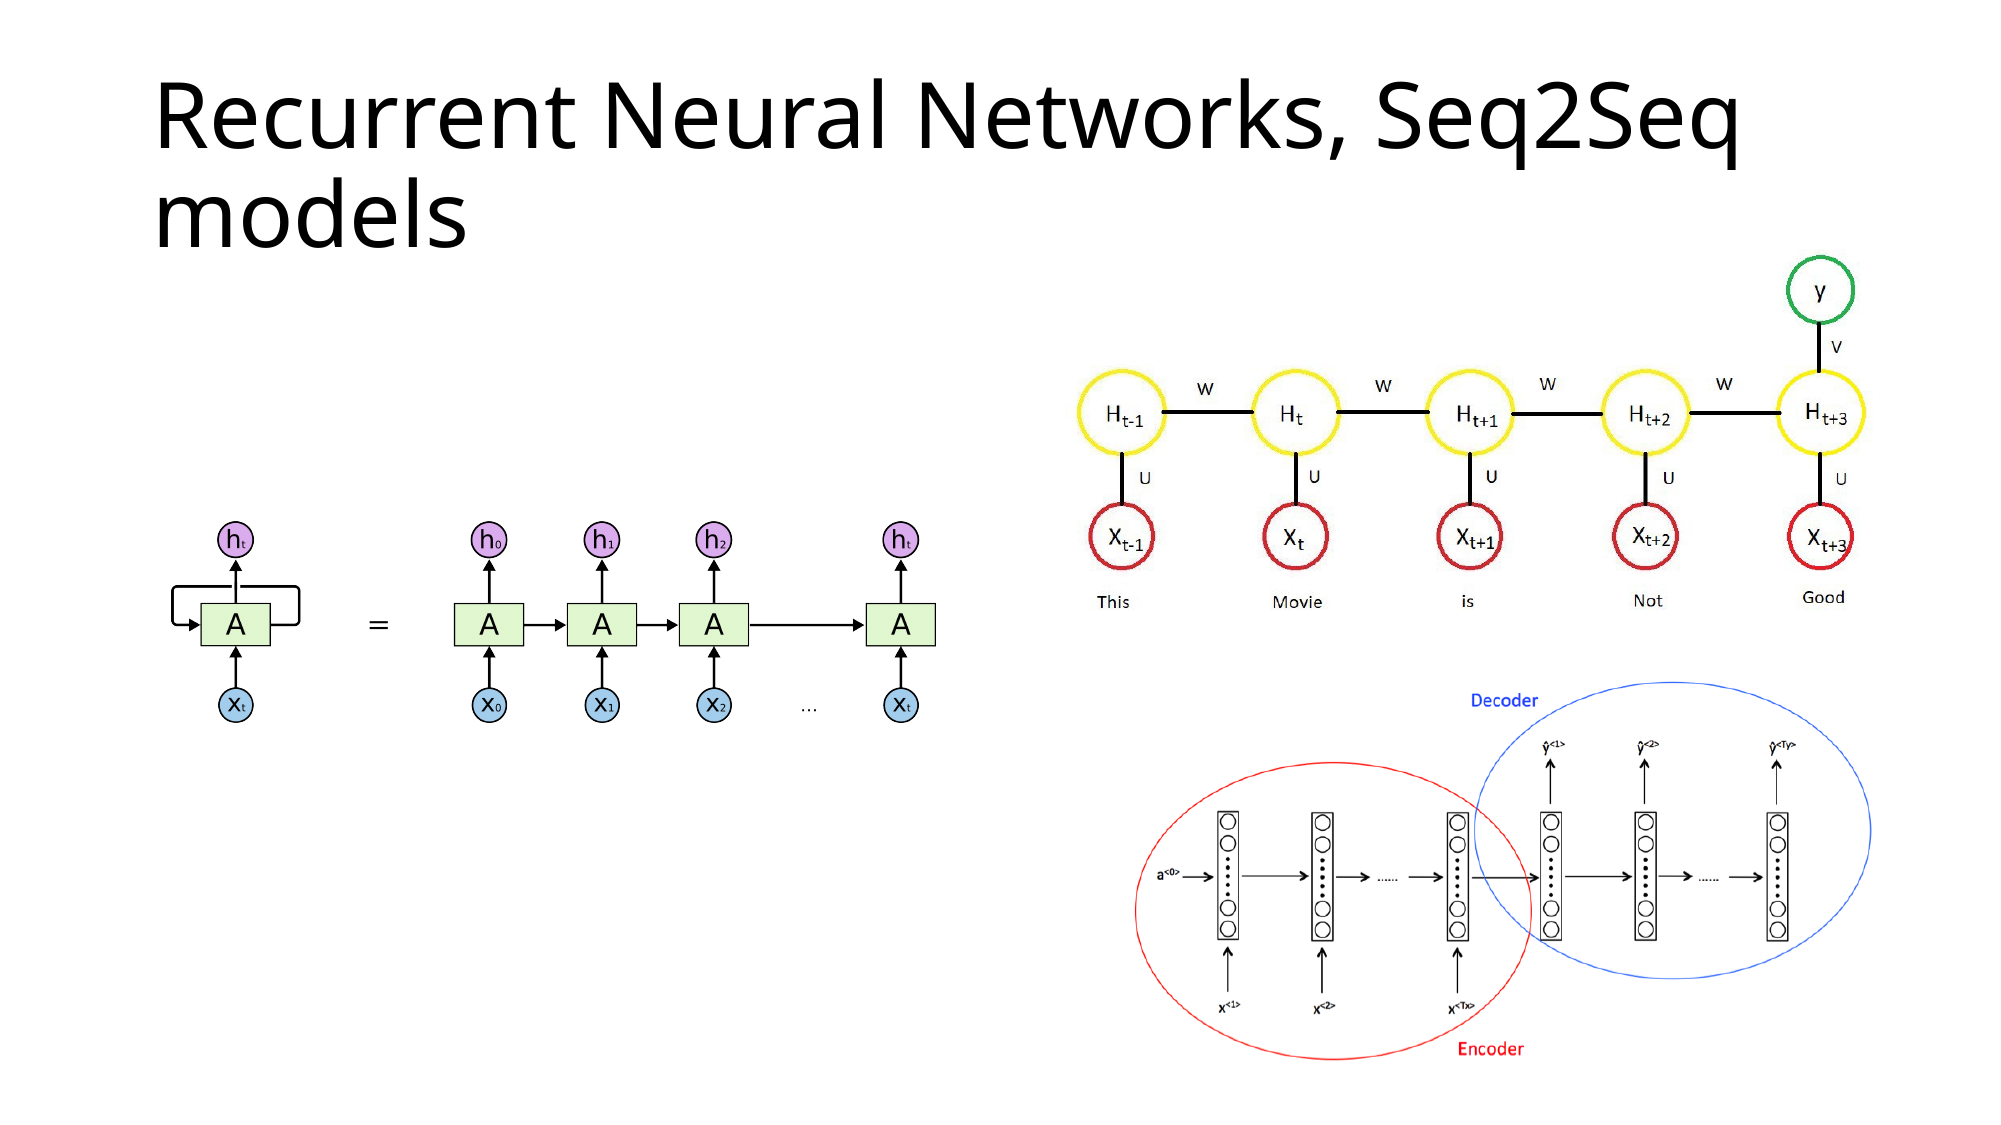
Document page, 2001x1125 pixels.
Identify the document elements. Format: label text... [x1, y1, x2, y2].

picture [1126, 668, 1879, 1067]
picture [1064, 249, 1928, 623]
picture [171, 521, 936, 723]
title Recurrent Neural Networks, Seq2Seq models [137, 59, 1863, 278]
